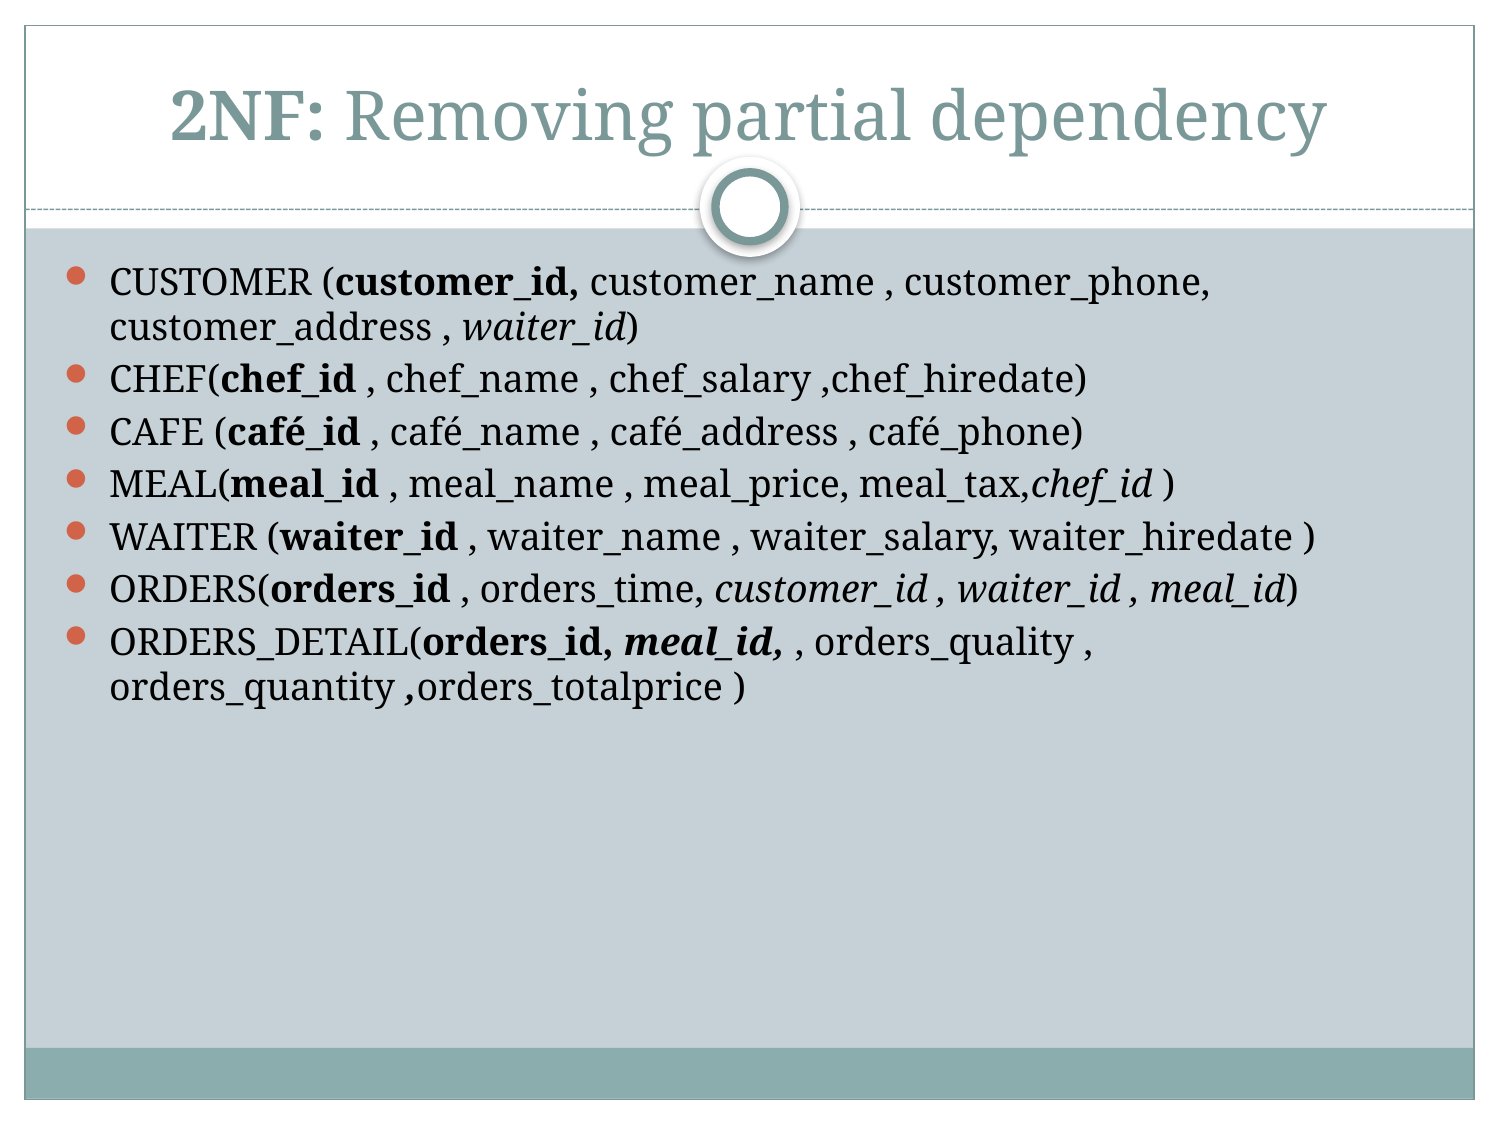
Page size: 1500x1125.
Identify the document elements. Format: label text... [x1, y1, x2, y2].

list CUSTOMER (customer_id, customer_name , customer_phone, customer_address , waiter_id) CHEF(chef_id , chef_name , chef_salary ,chef_hiredate) CAFE (café_id , café_name , café_address , café_phone) MEAL(meal_id , meal_name , meal_price, meal_tax,chef_id ) WAITER (waiter_id , waiter_name , waiter_salary, waiter_hiredate ) ORDERS(orders_id , orders_time, customer_id , waiter_id , meal_id) ORDERS_DETAIL(orders_id, meal_id, , orders_quality , orders_quantity ,orders_totalprice ) [49, 250, 1445, 1001]
title 2NF: Removing partial dependency [49, 37, 1450, 162]
